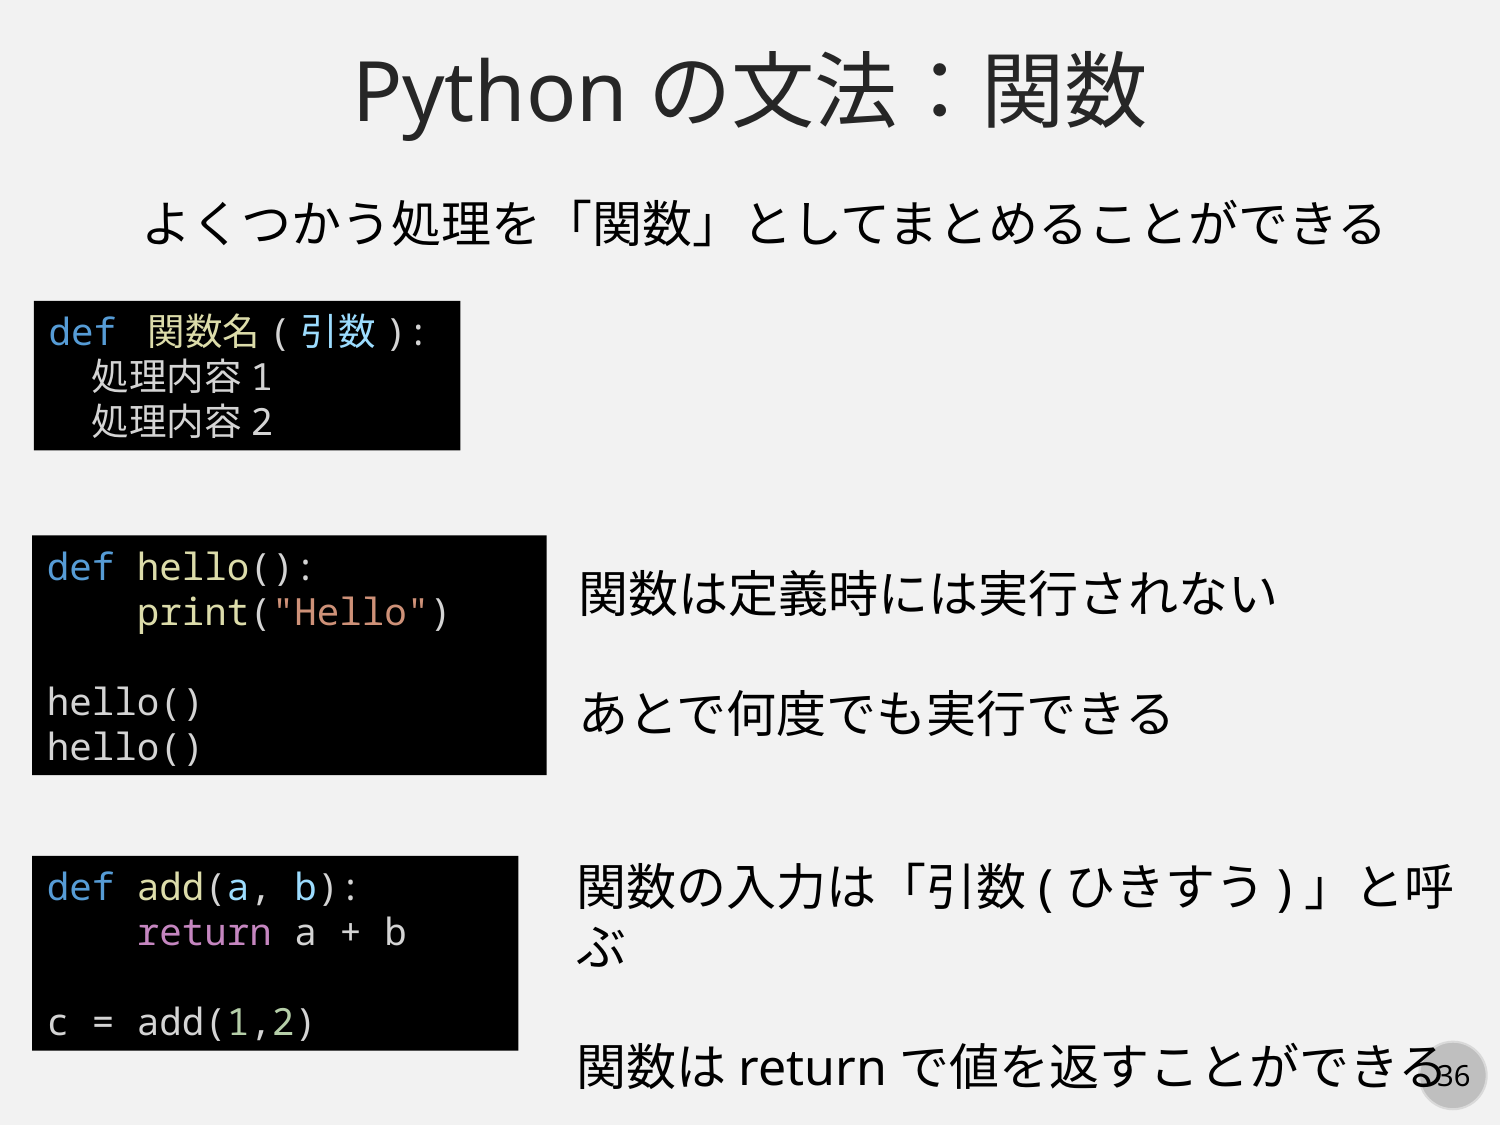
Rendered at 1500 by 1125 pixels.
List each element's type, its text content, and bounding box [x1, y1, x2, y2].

text_box 関数は定義時には実行されない あとで何度でも実行できる [563, 554, 1294, 750]
list Pythonの文法：関数 [0, 31, 1500, 155]
text_box def hello(): print("Hello") hello() hello() [32, 535, 547, 776]
text_box def add(a, b): return a + b c = add(1,2) [32, 855, 519, 1051]
text_box よくつかう処理を「関数」としてまとめることができる [127, 184, 1402, 260]
text_box 関数の入力は「引数(ひきすう)」と呼ぶ 関数はreturnで値を返すことができる [562, 848, 1500, 1104]
text_box def 関数名(引数): 処理内容1 処理内容2 [33, 300, 461, 451]
